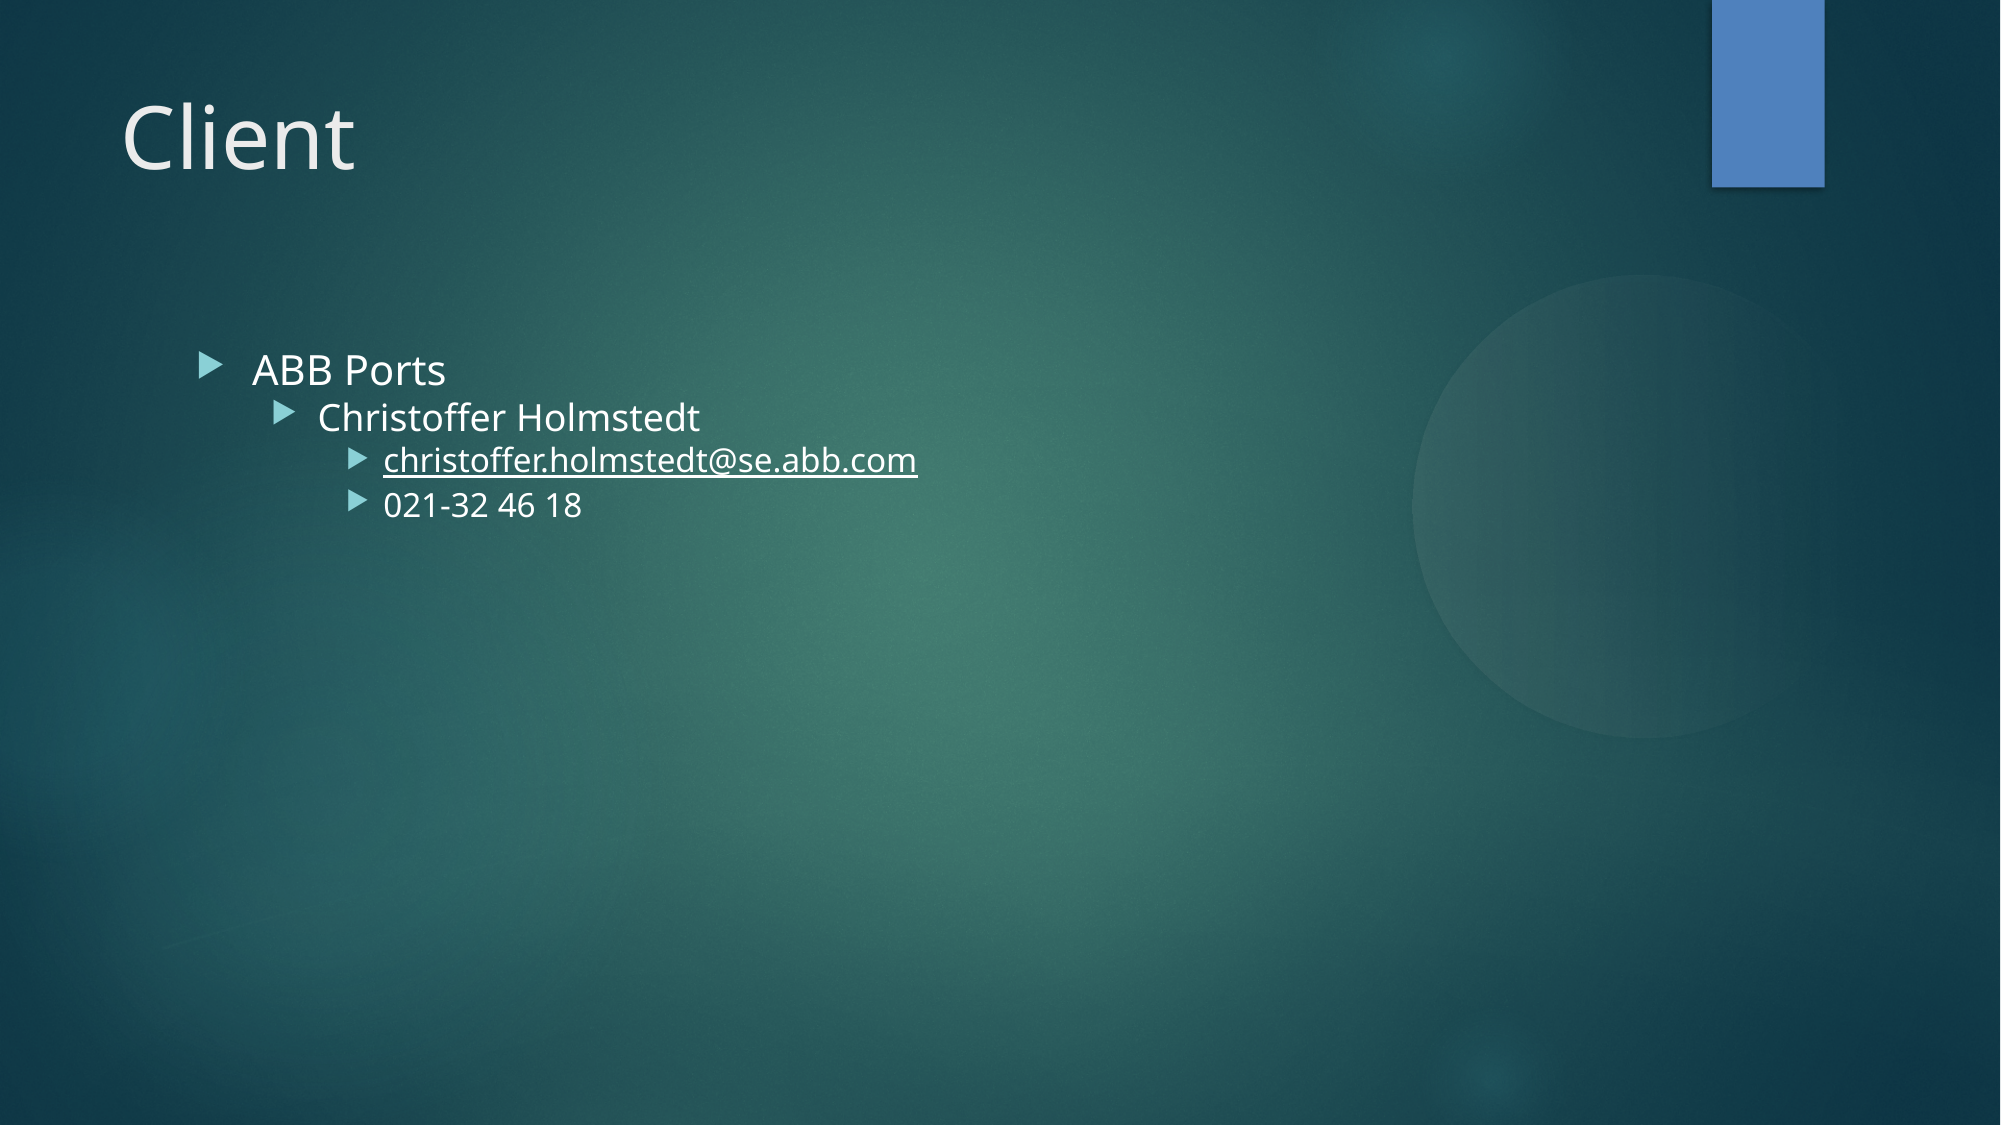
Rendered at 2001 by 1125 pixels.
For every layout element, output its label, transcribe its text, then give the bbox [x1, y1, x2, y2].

picture [0, 0, 2001, 1125]
text_box ABB Ports Christoffer Holmstedt christoffer.holmstedt@se.abb.com 021-32 46 18 [181, 336, 1649, 1025]
text_box Client [106, 74, 1649, 304]
